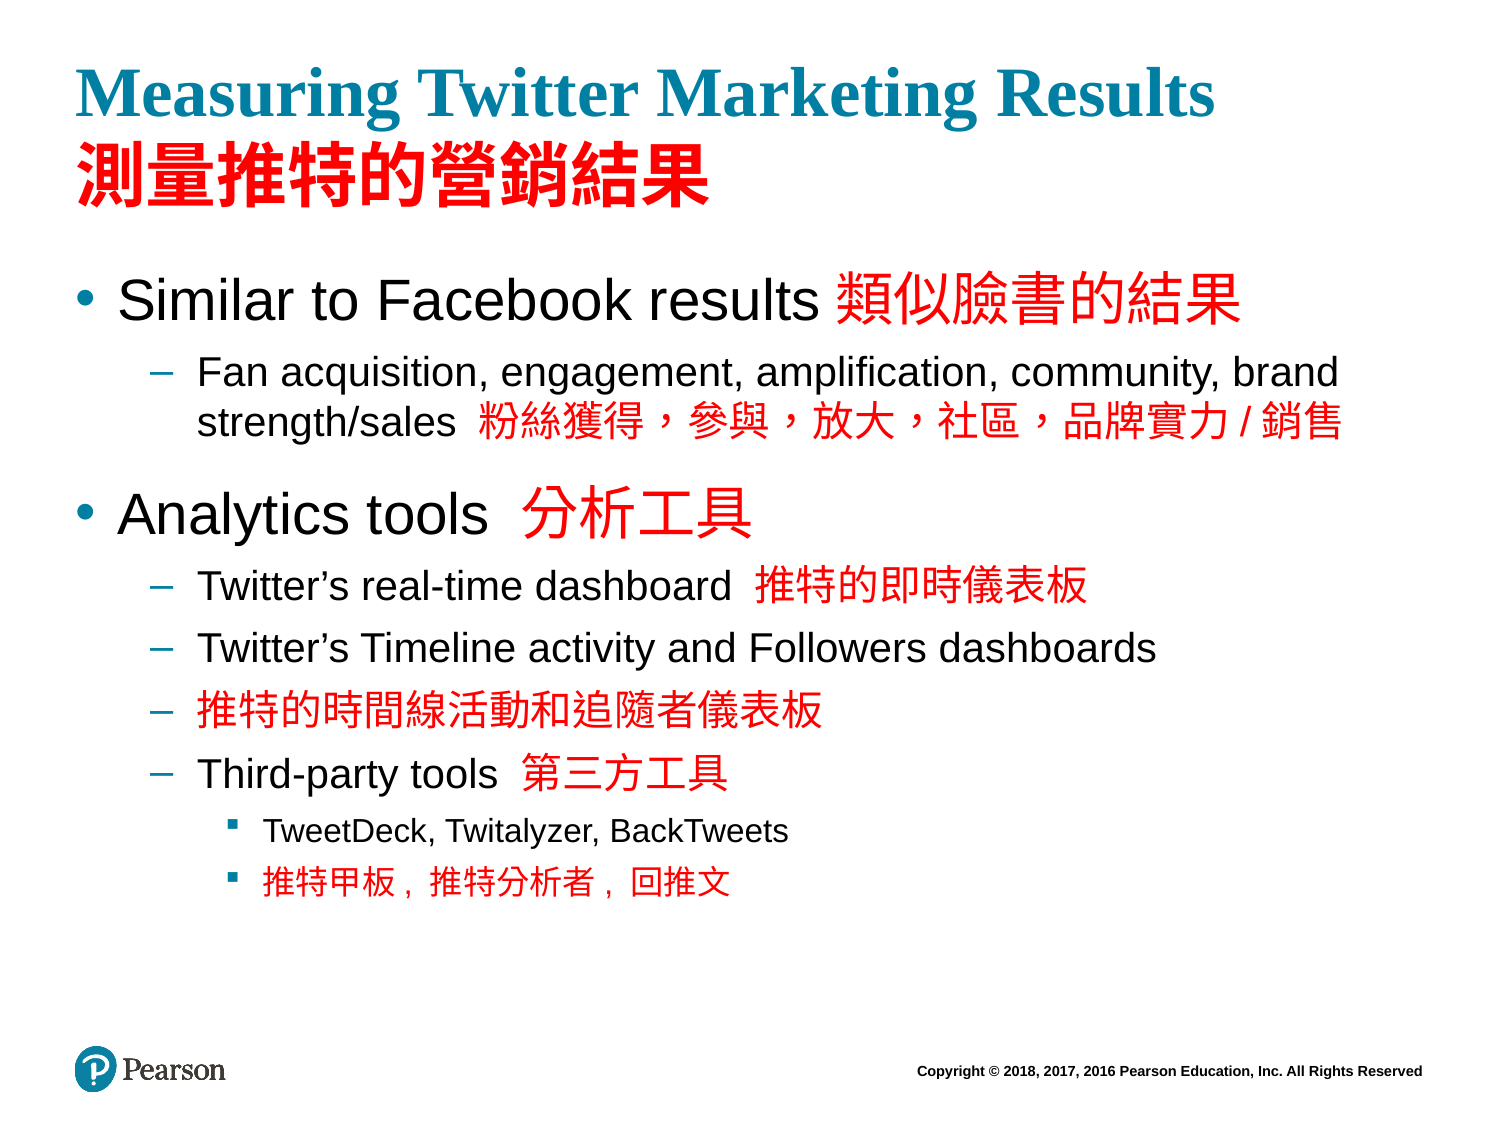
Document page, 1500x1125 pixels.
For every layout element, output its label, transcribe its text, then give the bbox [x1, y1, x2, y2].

title Measuring Twitter Marketing Results 測量推特的營銷結果 [75, 35, 1425, 216]
list Similar to Facebook results類似臉書的結果 Fan acquisition, engagement, amplification, community, brand strength/sales 粉絲獲得，參與，放大，社區，品牌實力/銷售 Analytics tools 分析工具 Twitter’s real-time dashboard 推特的即時儀表板 Twitter’s Timeline activity and Followers dashboards 推特的時間線活動和追隨者儀表板 Third-party tools 第三方工具 TweetDeck, Twitalyzer, BackTweets 推特甲板, 推特分析者, 回推文 [75, 262, 1425, 1005]
